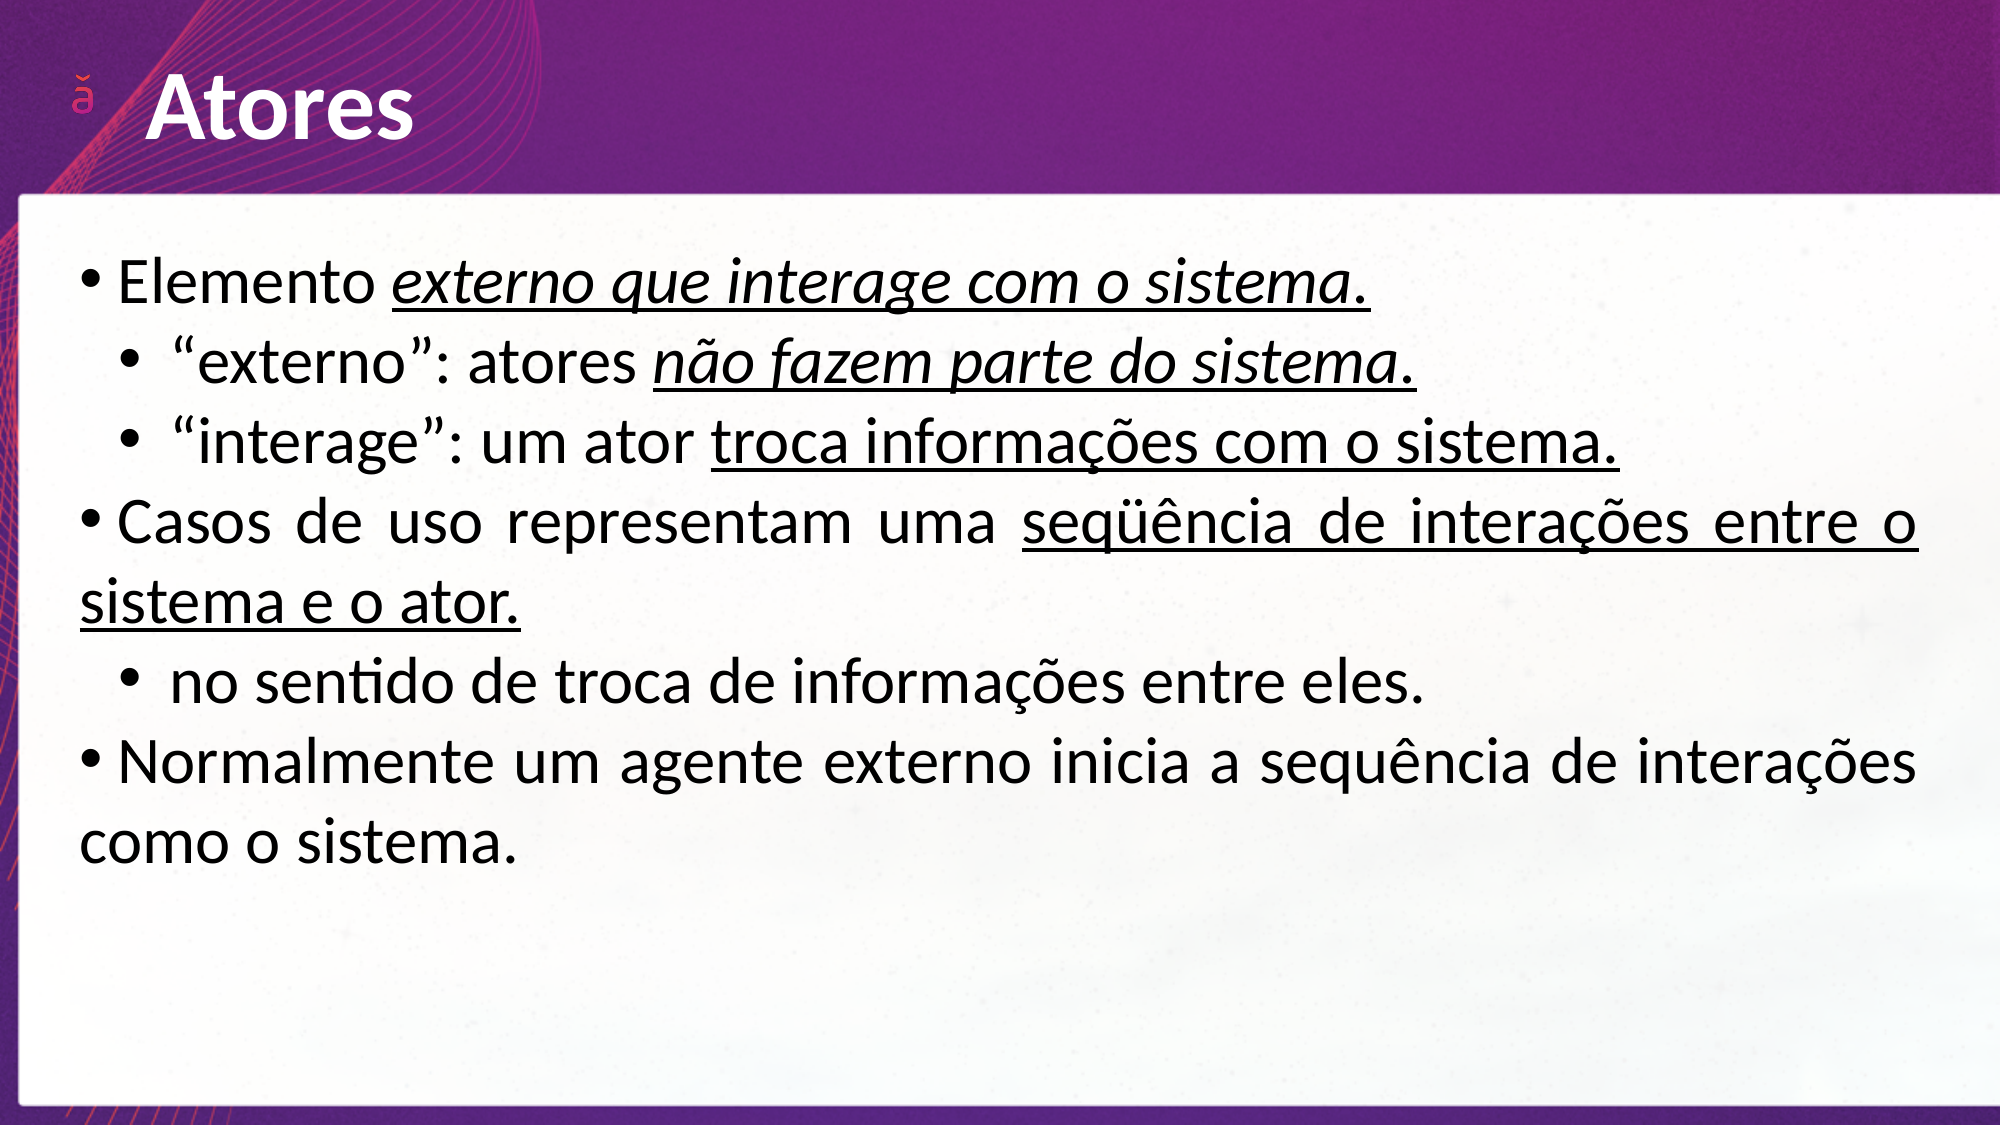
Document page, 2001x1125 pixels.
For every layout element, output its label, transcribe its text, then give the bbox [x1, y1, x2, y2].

picture [0, 0, 2000, 1125]
text_box Elemento externo que interage com o sistema. “externo”: atores não fazem parte do sistema. “interage”: um ator troca informações com o sistema. Casos de uso representam uma seqüência de interações entre o sistema e o ator. no sentido de troca de informações entre eles. Normalmente um agente externo inicia a sequência de interações como o sistema. [64, 229, 1935, 965]
text_box Atores [130, 32, 1914, 168]
